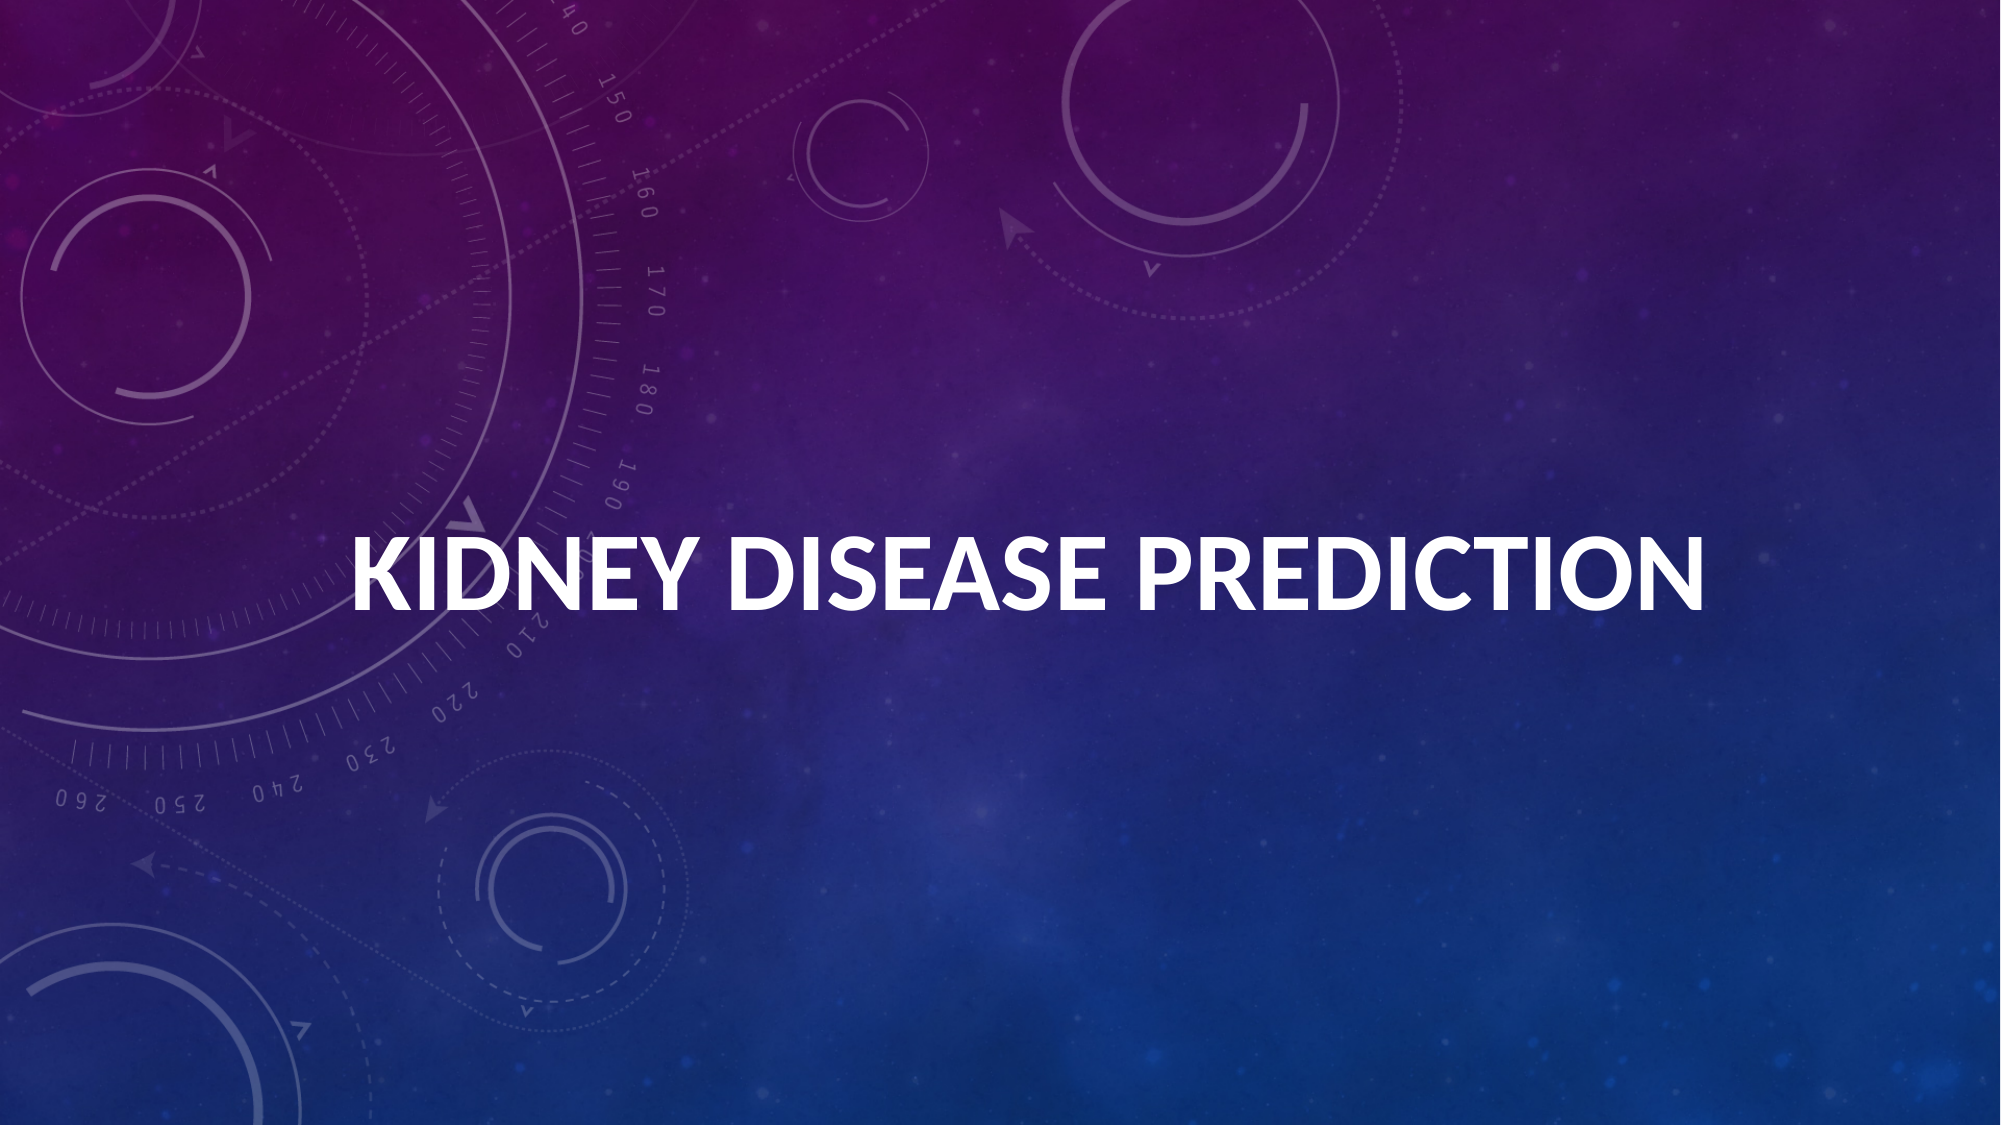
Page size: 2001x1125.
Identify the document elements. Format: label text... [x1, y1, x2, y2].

title Kidney Disease Prediction [274, 484, 1726, 641]
picture [0, 0, 2001, 1125]
